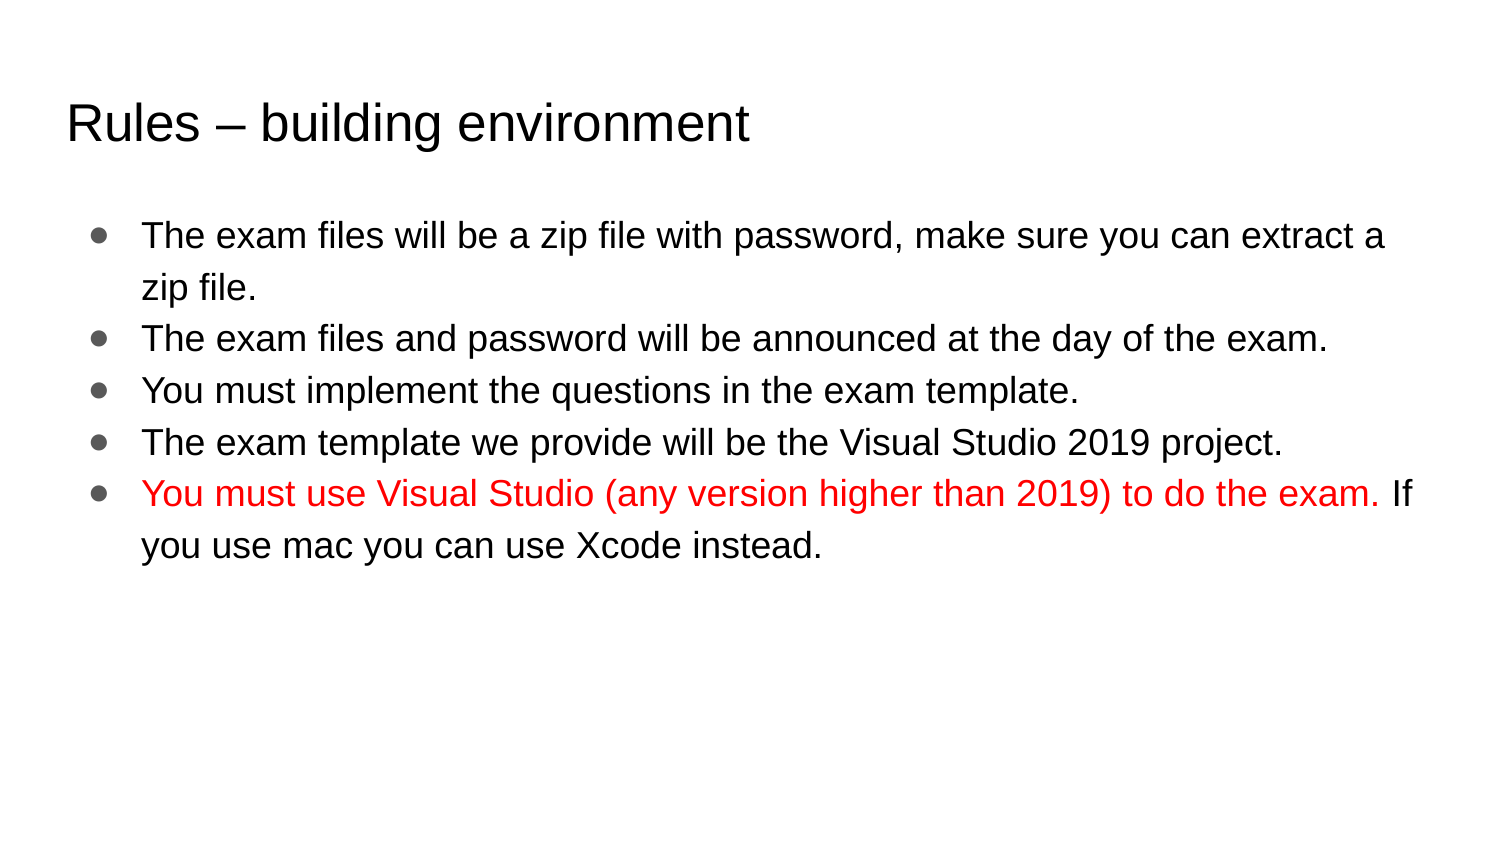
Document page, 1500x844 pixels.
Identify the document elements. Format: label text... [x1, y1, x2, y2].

list The exam files will be a zip file with password, make sure you can extract a zip file. The exam files and password will be announced at the day of the exam. You must implement the questions in the exam template. The exam template we provide will be the Visual Studio 2019 project. You must use Visual Studio (any version higher than 2019) to do the exam. If you use mac you can use Xcode instead. [51, 189, 1449, 808]
title Rules – building environment [51, 72, 1449, 167]
